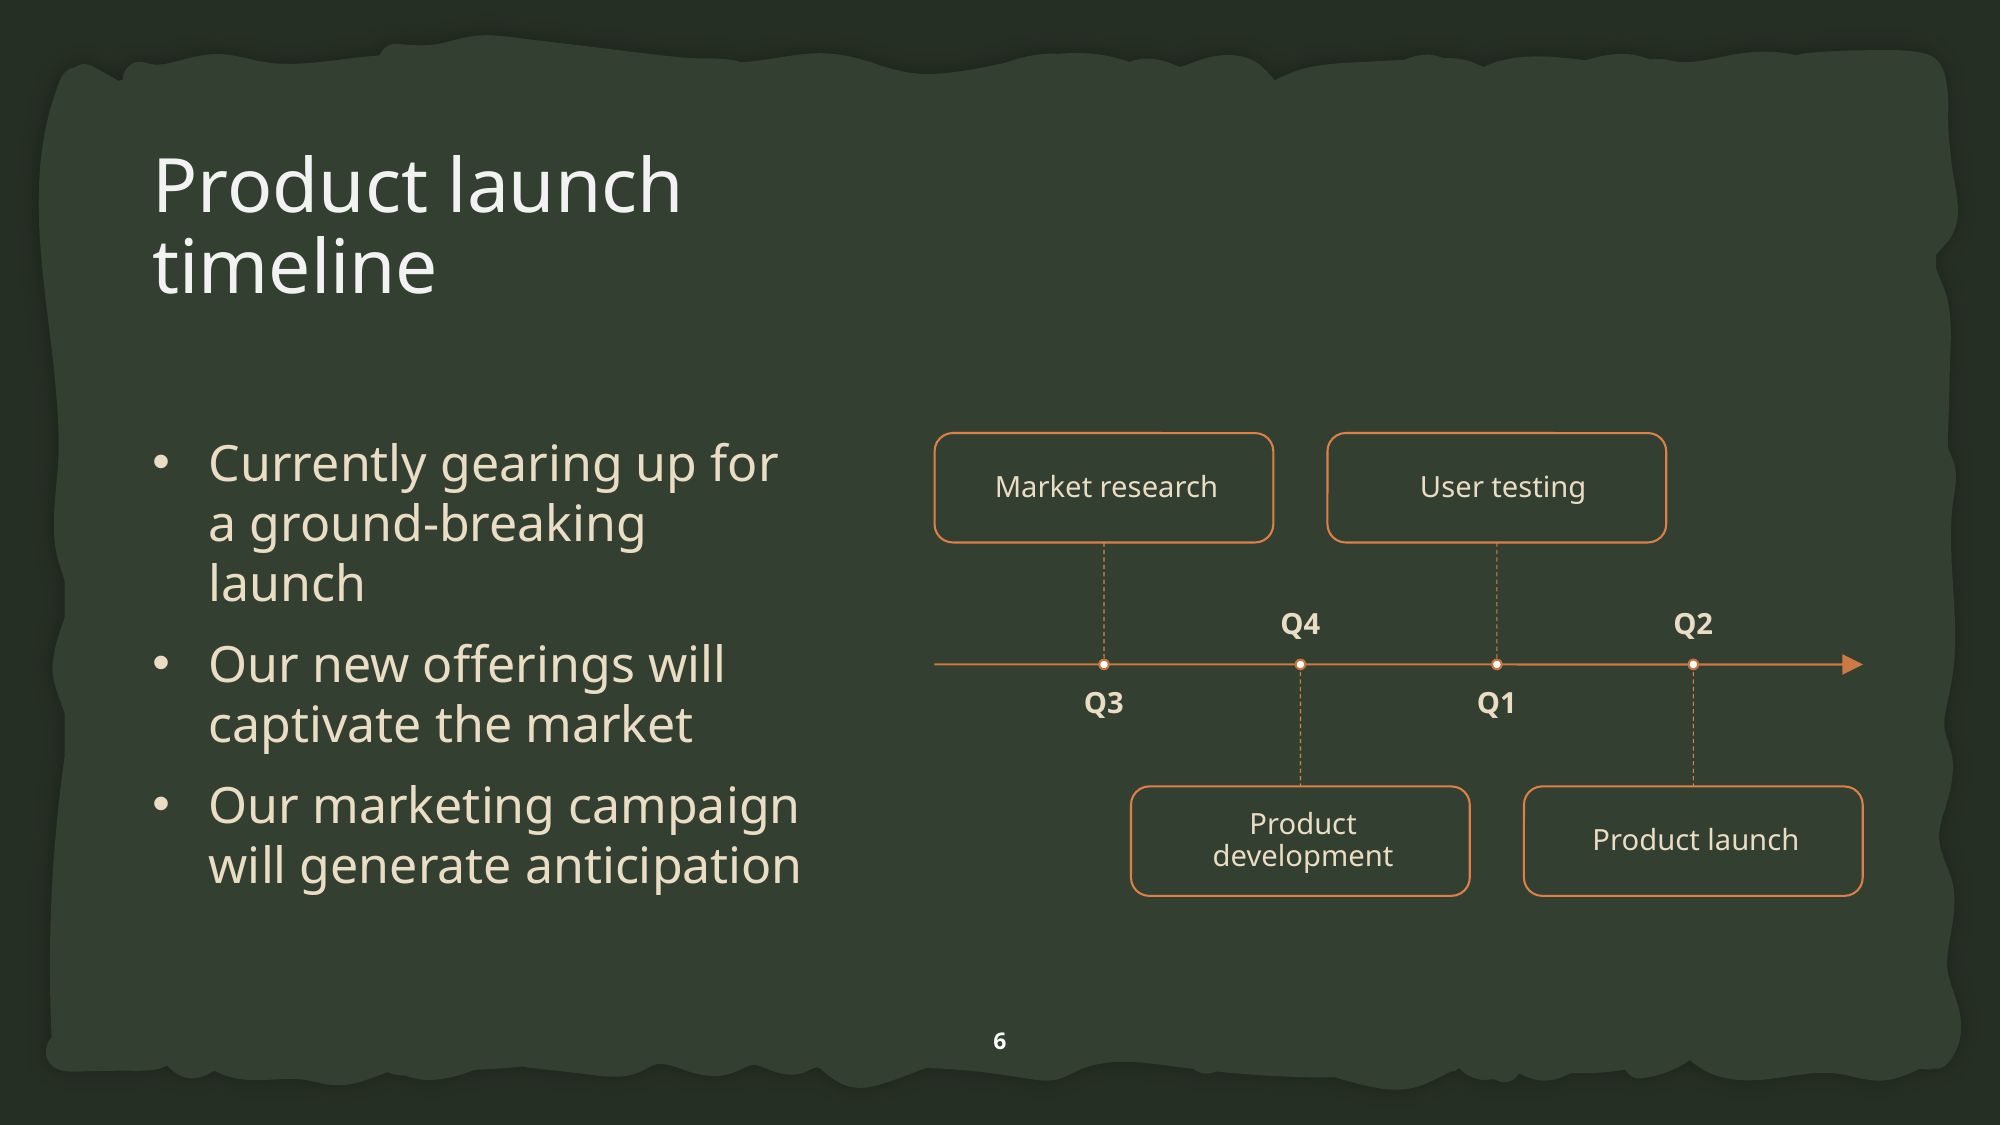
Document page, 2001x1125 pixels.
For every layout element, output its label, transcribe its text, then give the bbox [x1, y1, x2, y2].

slide_number 6 [954, 1012, 1045, 1072]
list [934, 343, 1863, 986]
list Currently gearing up for a ground-breaking launch Our new offerings will captivate the market Our marketing campaign will generate anticipation [137, 424, 830, 946]
title Product launch timeline [137, 139, 1863, 366]
